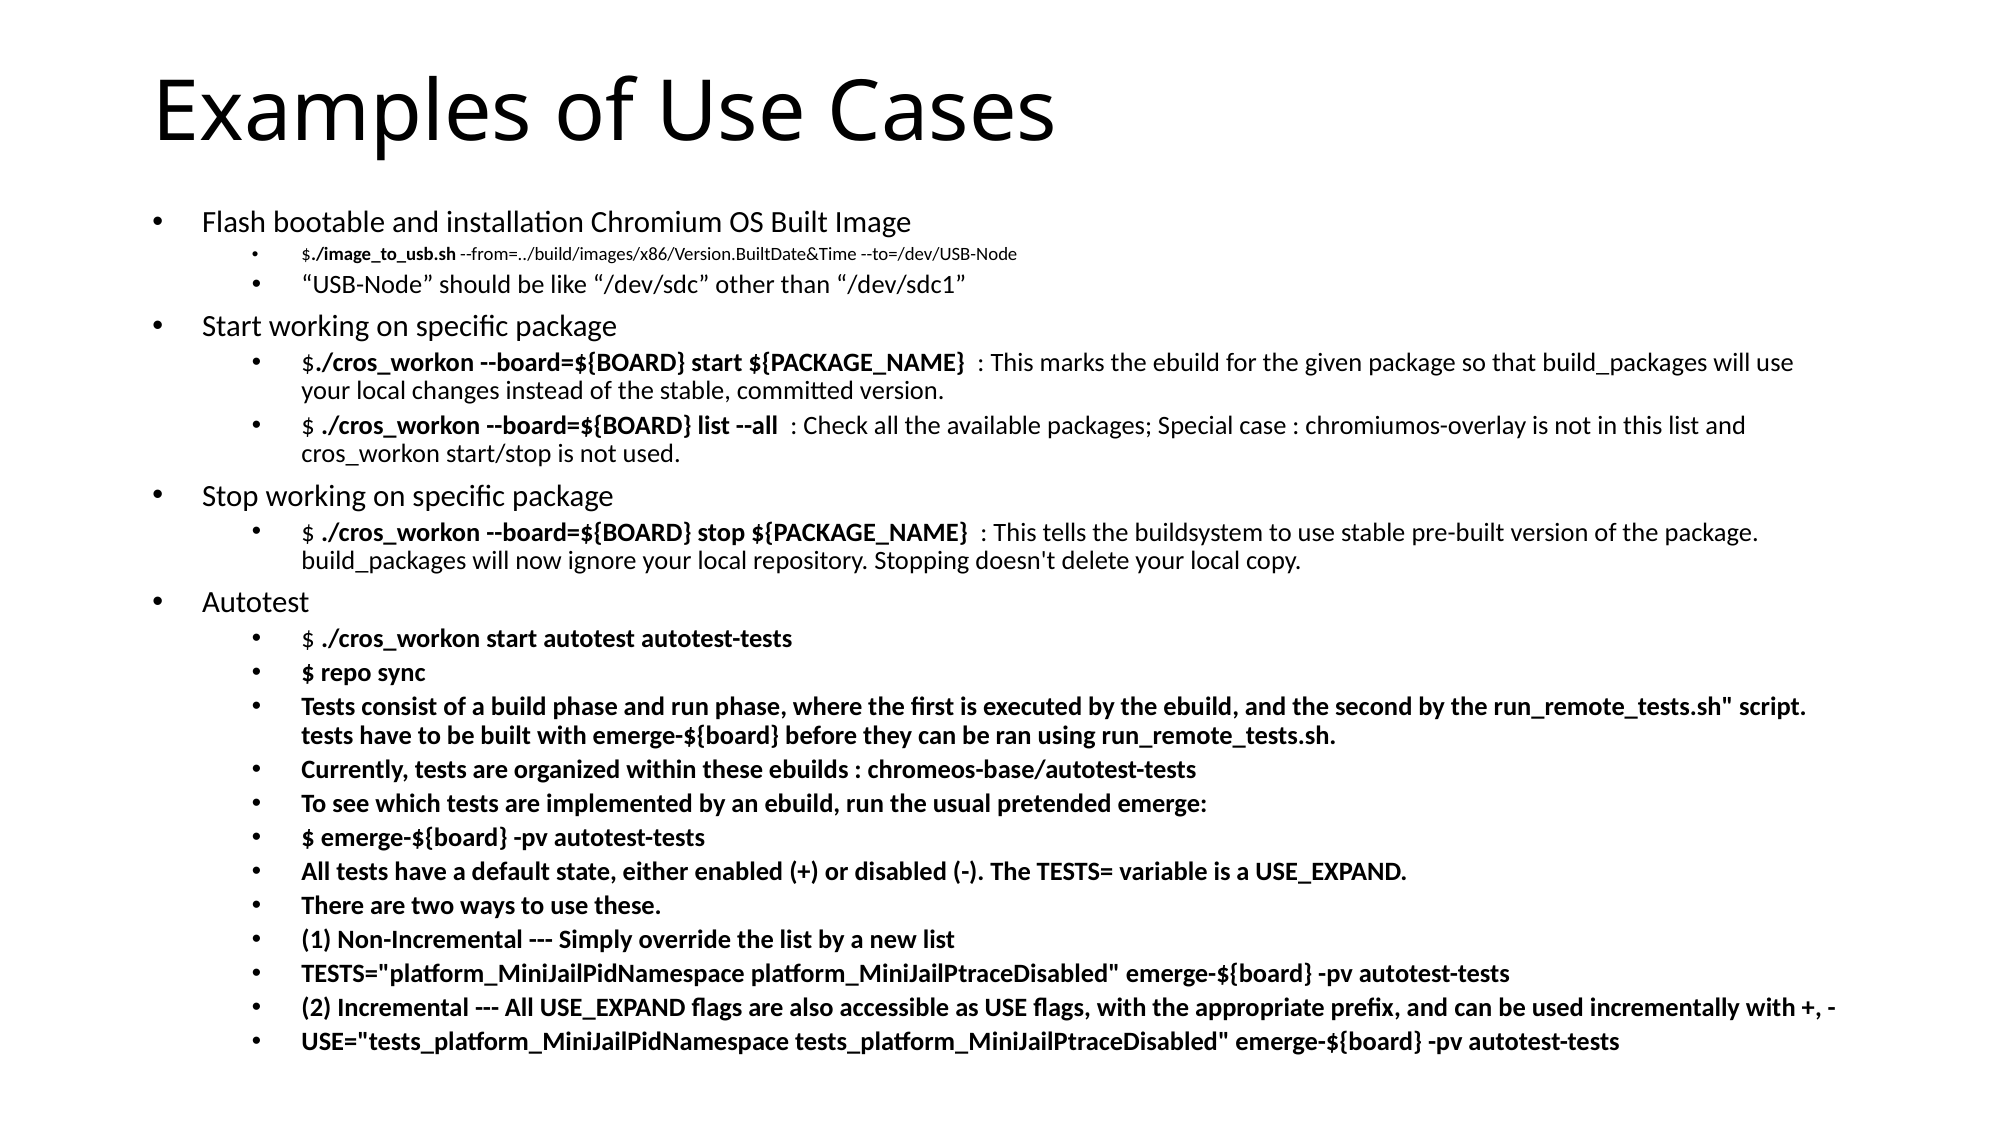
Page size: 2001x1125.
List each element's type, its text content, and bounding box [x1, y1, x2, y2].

title Examples of Use Cases [137, 59, 1863, 167]
list Flash bootable and installation Chromium OS Built Image $./image_to_usb.sh --from=../build/images/x86/Version.BuiltDate&Time --to=/dev/USB-Node “USB-Node” should be like “/dev/sdc” other than “/dev/sdc1” Start working on specific package $./cros_workon --board=${BOARD} start ${PACKAGE_NAME} : This marks the ebuild for the given package so that build_packages will use your local changes instead of the stable, committed version. $ ./cros_workon --board=${BOARD} list --all : Check all the available packages; Special case : chromiumos-overlay is not in this list and cros_workon start/stop is not used. Stop working on specific package $ ./cros_workon --board=${BOARD} stop ${PACKAGE_NAME} : This tells the buildsystem to use stable pre-built version of the package. build_packages will now ignore your local repository. Stopping doesn't delete your local copy. Autotest $ ./cros_workon start autotest autotest-tests $ repo sync Tests consist of a build phase and run phase, where the first is executed by the ebuild, and the second by the run_remote_tests.sh" script. tests have to be built with emerge-${board} before they can be ran using run_remote_tests.sh. Currently, tests are organized within these ebuilds : chromeos-base/autotest-tests To see which tests are implemented by an ebuild, run the usual pretended emerge: $ emerge-${board} -pv autotest-tests All tests have a default state, either enabled (+) or disabled (-). The TESTS= variable is a USE_EXPAND. There are two ways to use these. (1) Non-Incremental --- Simply override the list by a new list TESTS="platform_MiniJailPidNamespace platform_MiniJailPtraceDisabled" emerge-${board} -pv autotest-tests (2) Incremental --- All USE_EXPAND flags are also accessible as USE flags, with the appropriate prefix, and can be used incrementally with +, - USE="tests_platform_MiniJailPidNamespace tests_platform_MiniJailPtraceDisabled" emerge-${board} -pv autotest-tests [137, 198, 1863, 1102]
